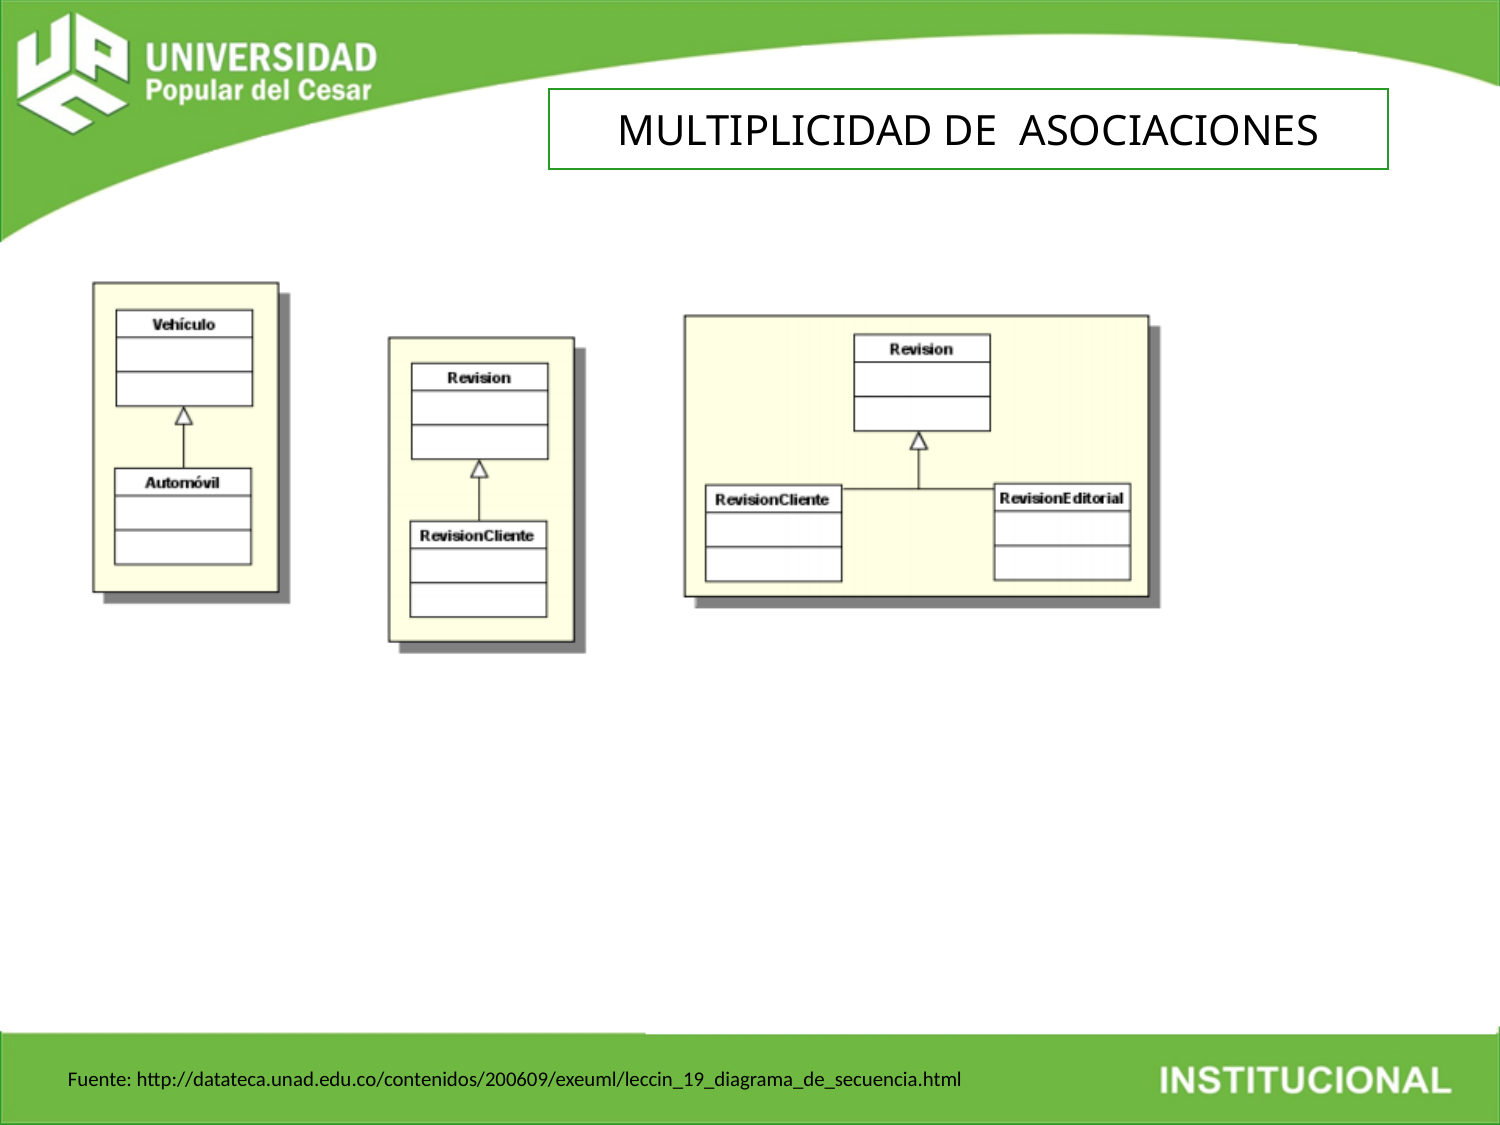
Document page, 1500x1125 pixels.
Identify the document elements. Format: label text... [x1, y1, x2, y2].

picture [0, 0, 1500, 1125]
text_box MULTIPLICIDAD DE ASOCIACIONES [549, 88, 1388, 170]
text_box Fuente: http://datateca.unad.edu.co/contenidos/200609/exeuml/leccin_19_diagrama_de_secuencia.html [53, 1058, 1412, 1099]
